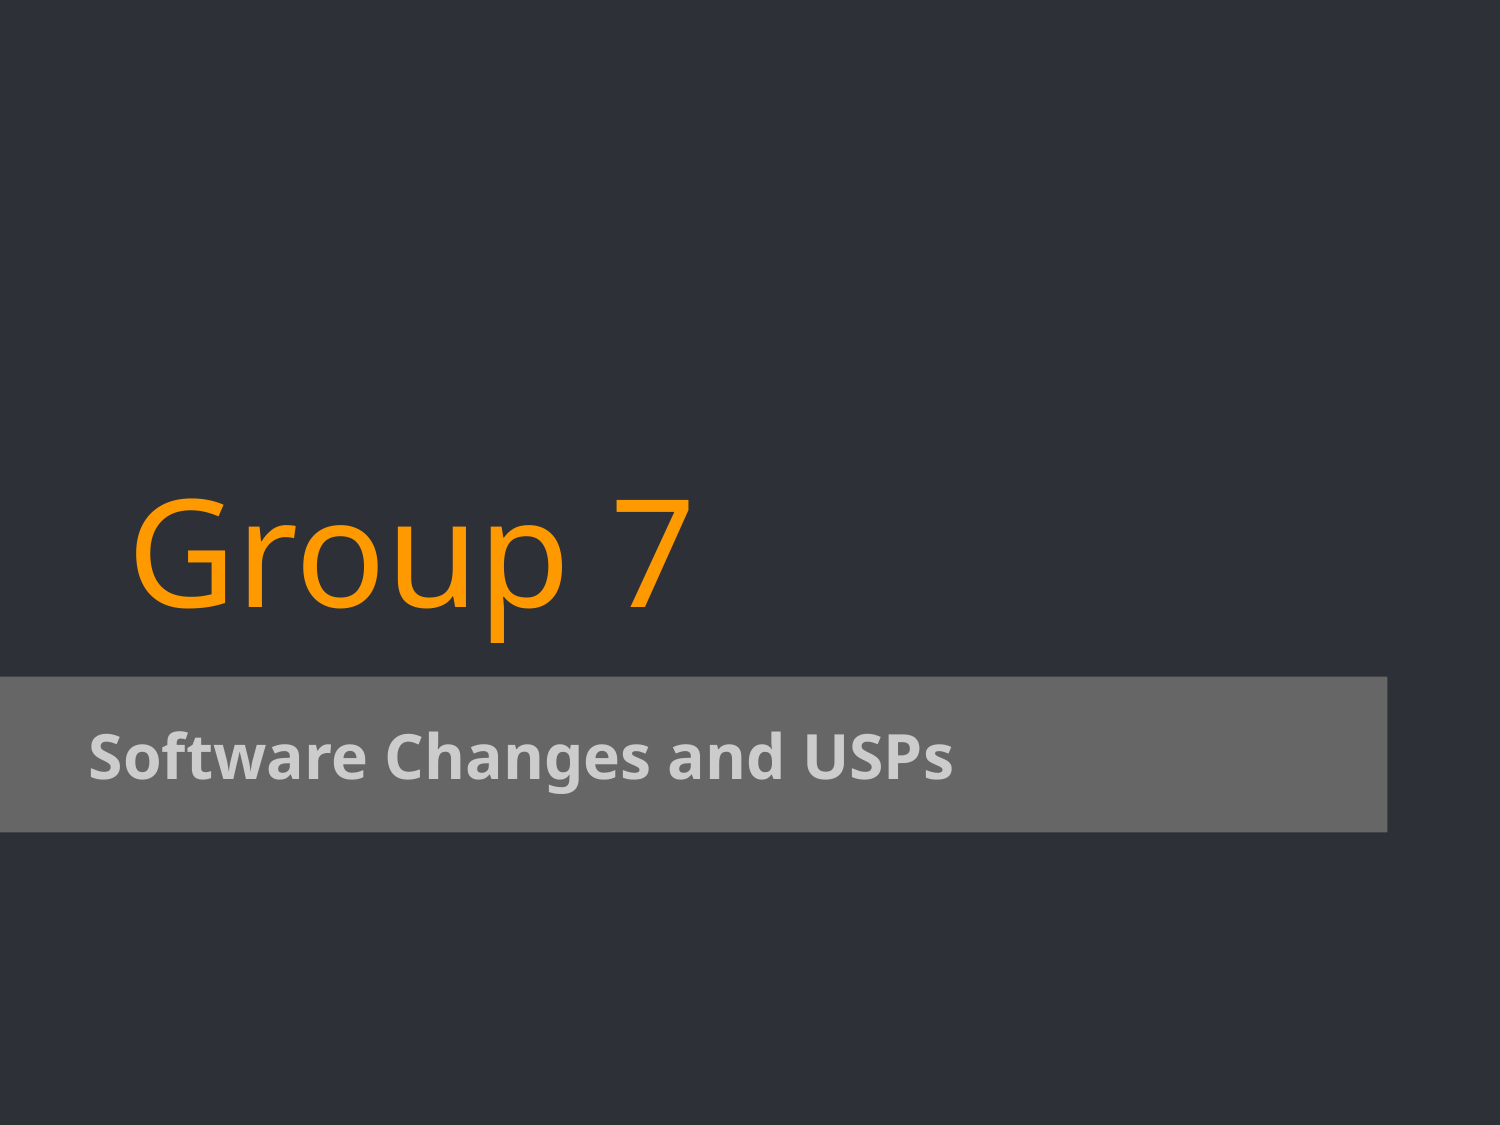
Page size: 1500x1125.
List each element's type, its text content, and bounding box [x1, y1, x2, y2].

text_box Software Changes and USPs [73, 676, 1349, 833]
text_box Group 7 [112, 284, 1388, 653]
